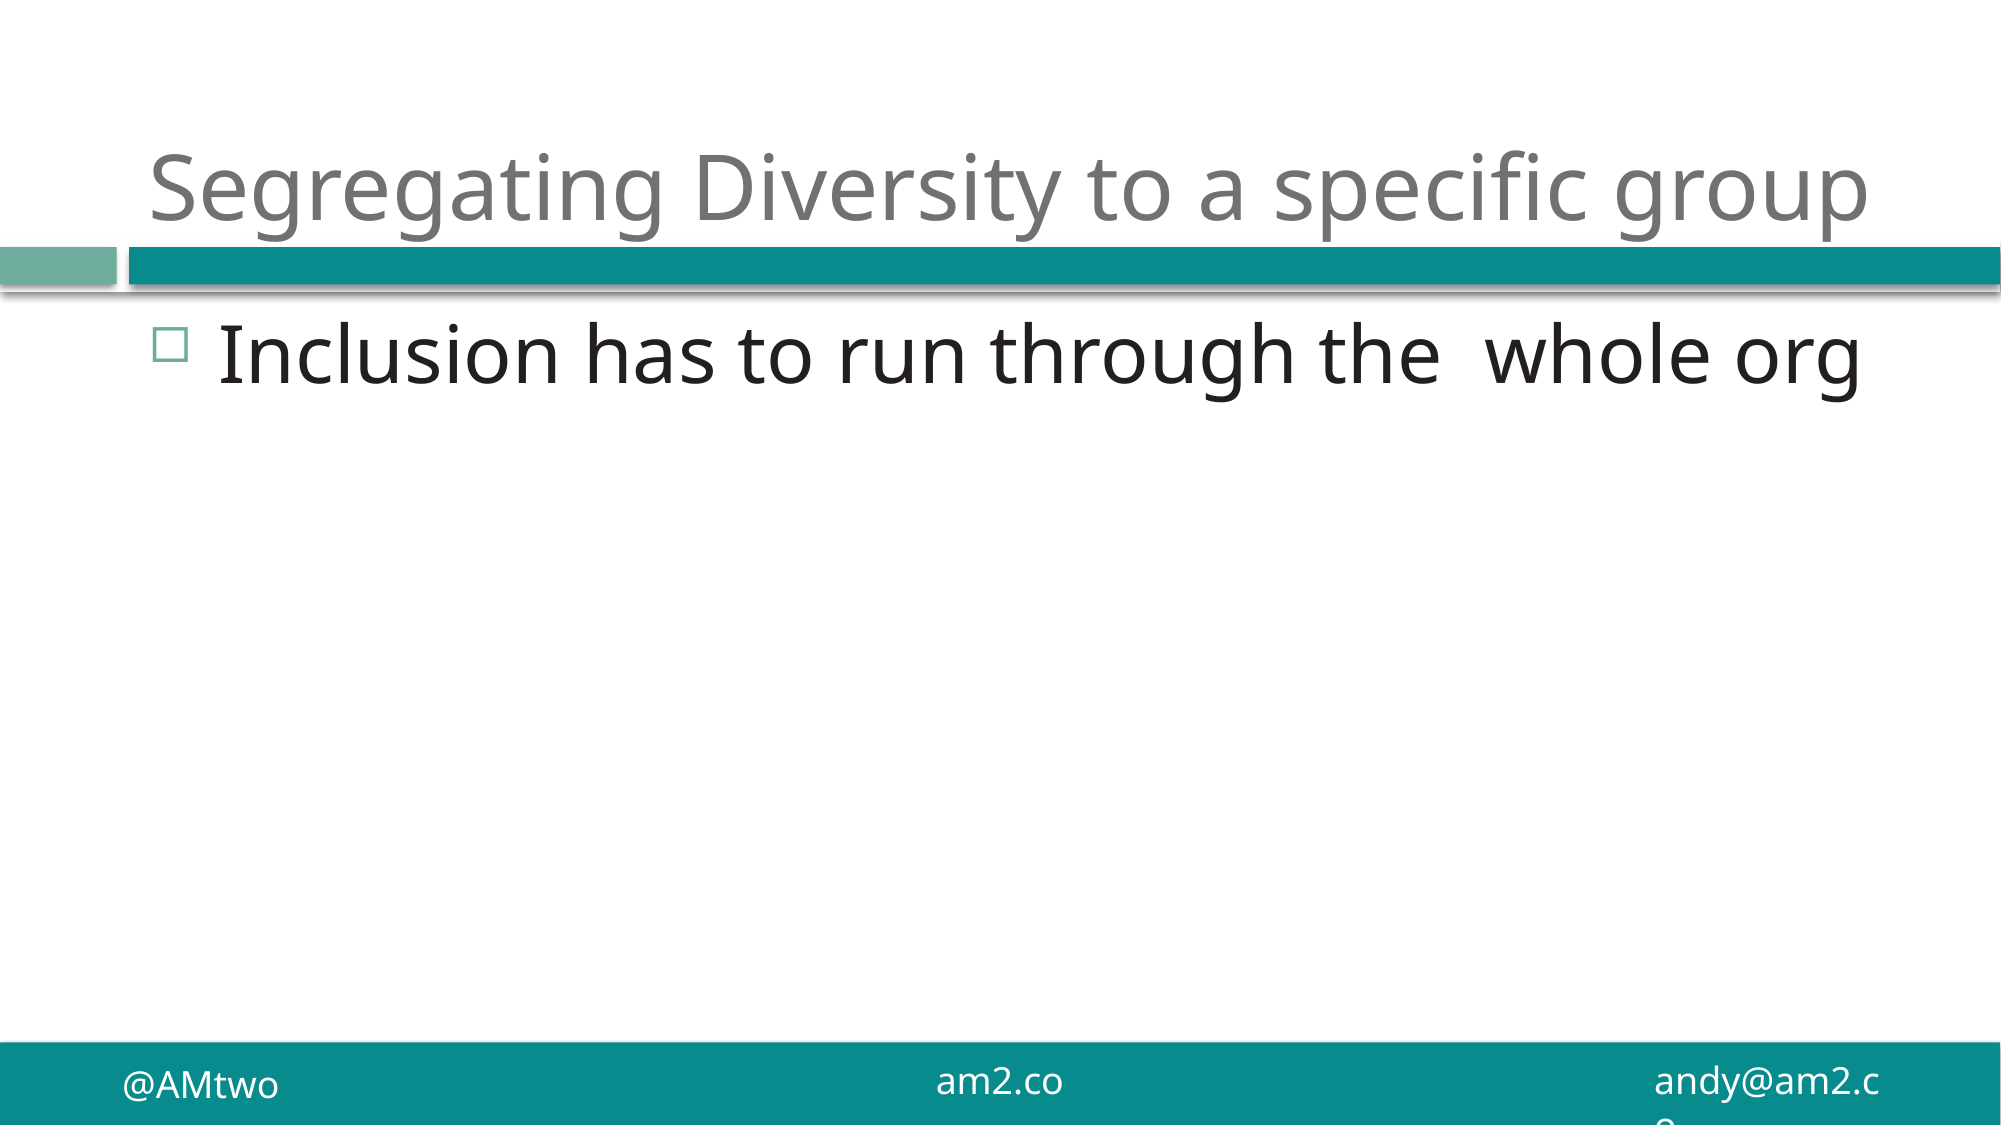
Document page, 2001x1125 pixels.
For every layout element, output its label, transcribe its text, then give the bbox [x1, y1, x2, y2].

title Segregating Diversity to a specific group [133, 25, 1917, 246]
list Inclusion has to run through the whole org [133, 295, 1918, 1028]
